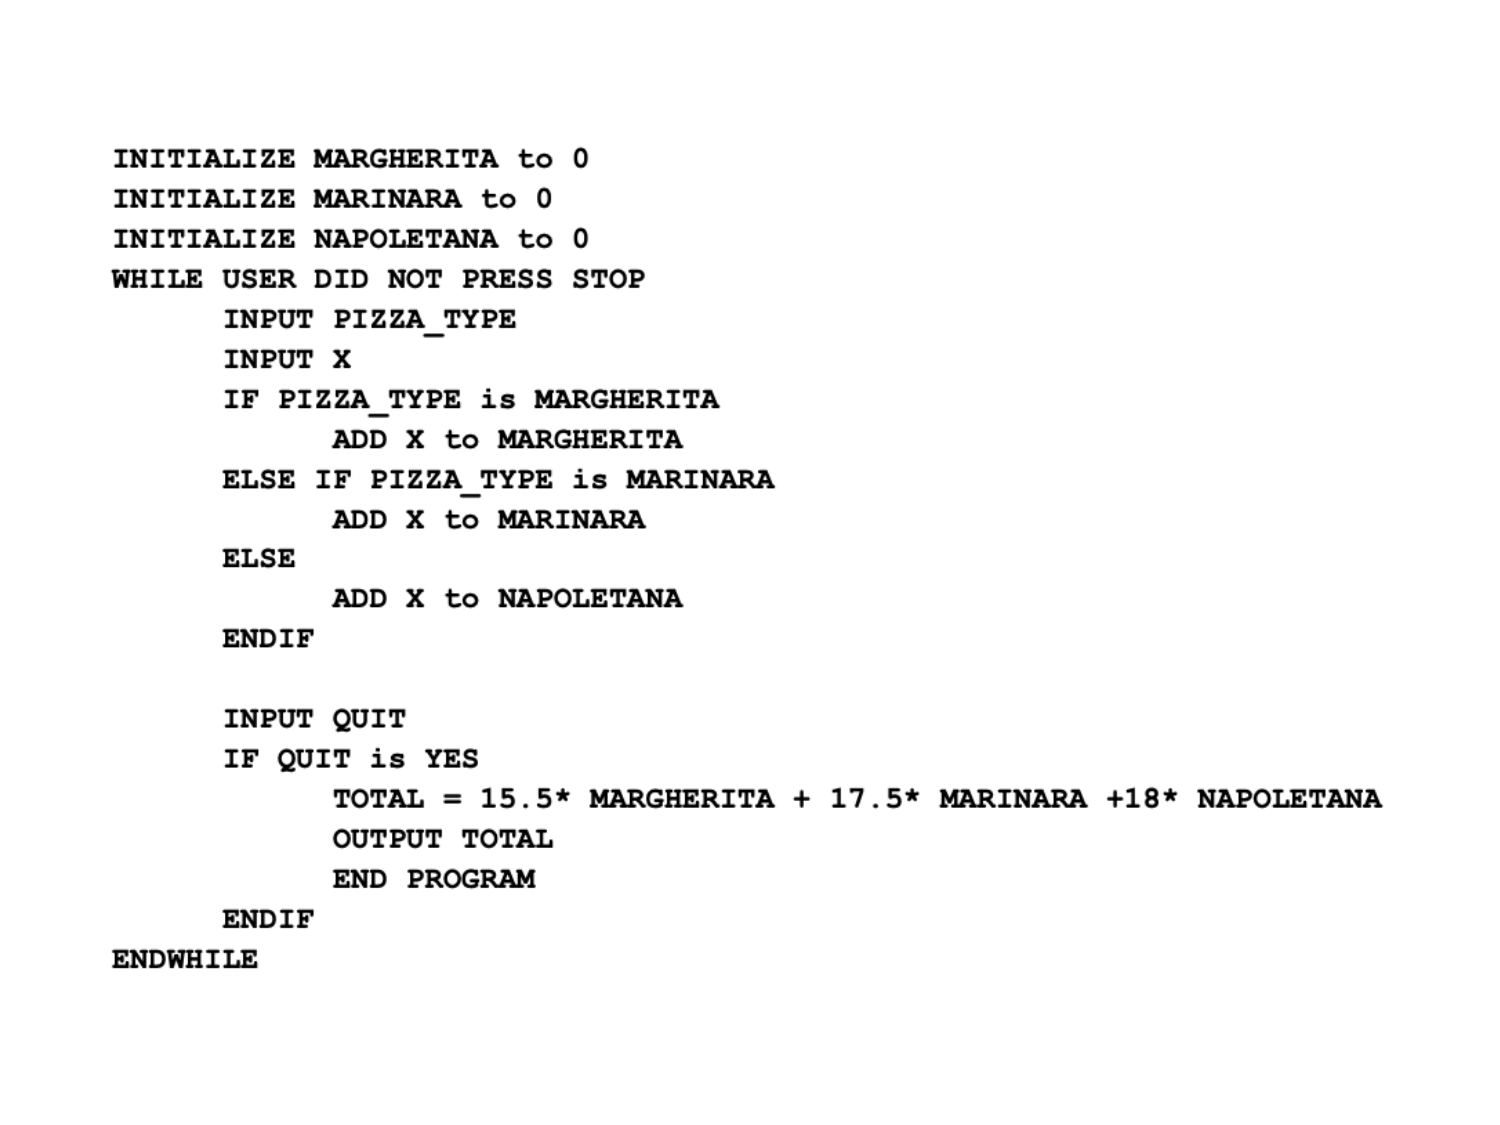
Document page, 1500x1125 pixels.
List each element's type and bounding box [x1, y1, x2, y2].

list [78, 136, 1422, 989]
